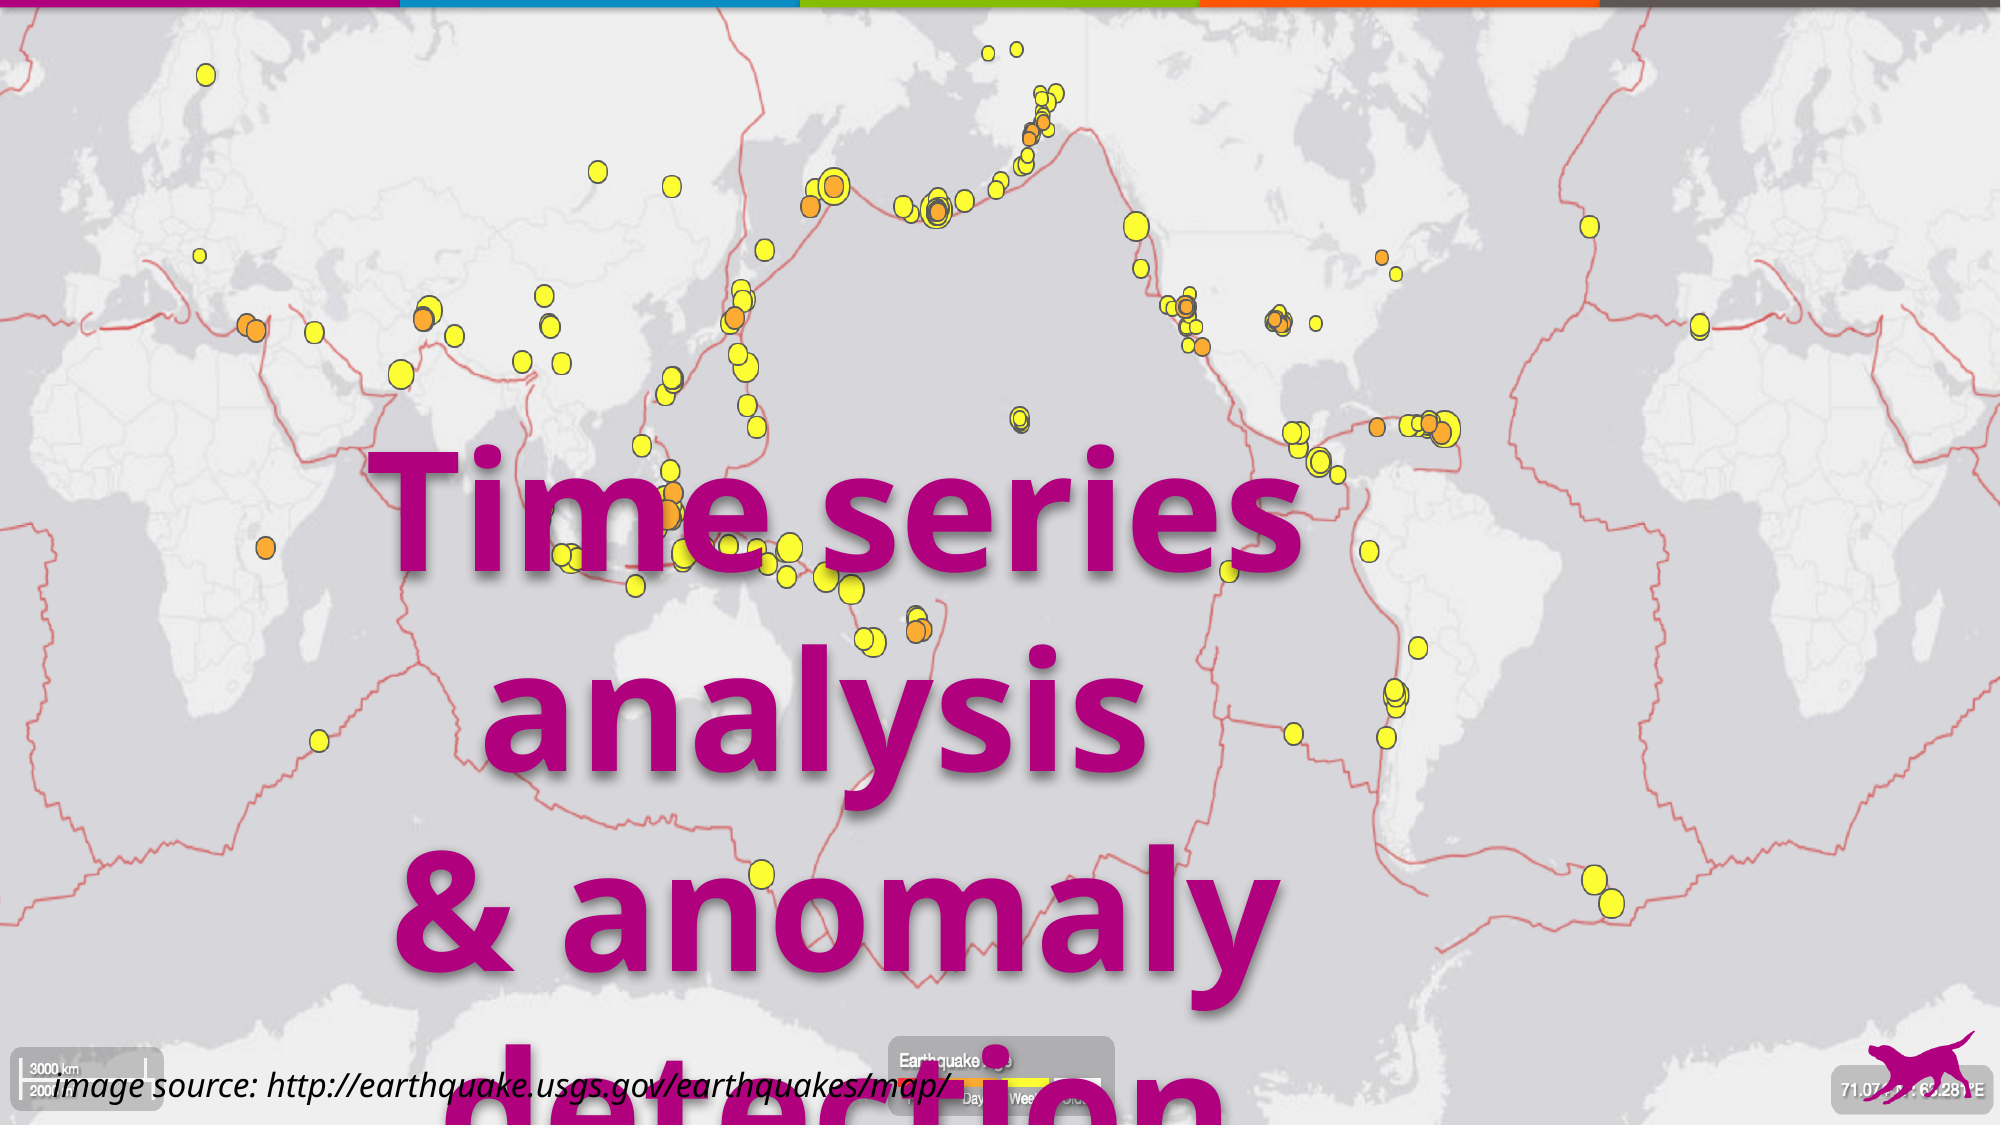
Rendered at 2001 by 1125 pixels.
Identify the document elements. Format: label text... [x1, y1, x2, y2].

picture [1860, 1028, 1979, 1106]
text_box [1377, 0, 1528, 59]
title Time series analysis & anomaly detection [33, 576, 1640, 1033]
text_box image source: http://earthquake.usgs.gov/earthquakes/map/ [37, 1045, 836, 1123]
